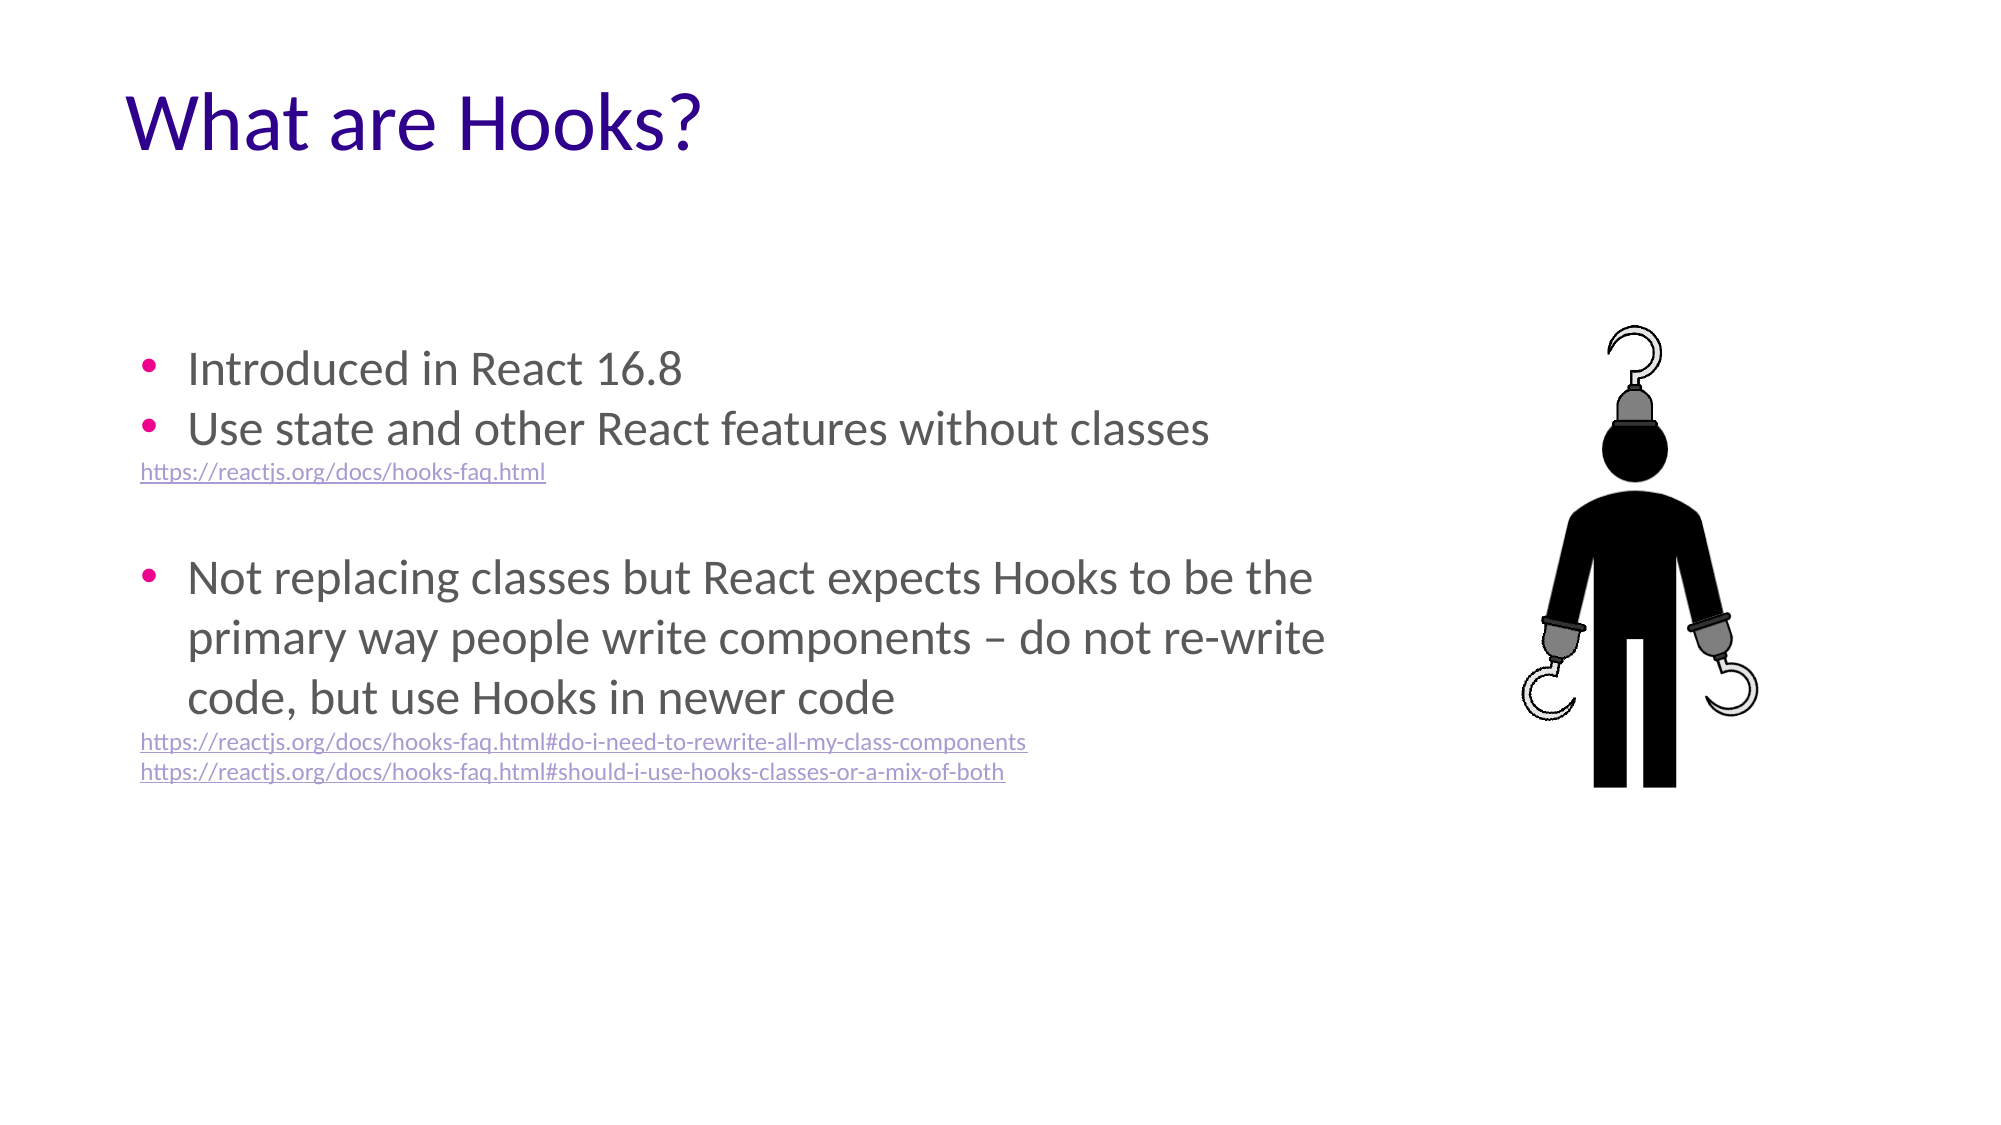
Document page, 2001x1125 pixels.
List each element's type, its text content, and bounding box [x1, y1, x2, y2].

title What are Hooks? [125, 78, 1875, 170]
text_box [1436, 325, 1833, 800]
text_box Introduced in React 16.8 Use state and other React features without classes https://reactjs.org/docs/hooks-faq.html Not replacing classes but React expects Hooks to be the primary way people write components – do not re-write code, but use Hooks in newer code https://reactjs.org/docs/hooks-faq.html#do-i-need-to-rewrite-all-my-class-components https://reactjs.org/docs/hooks-faq.html#should-i-use-hooks-classes-or-a-mix-of-both [125, 327, 1355, 793]
